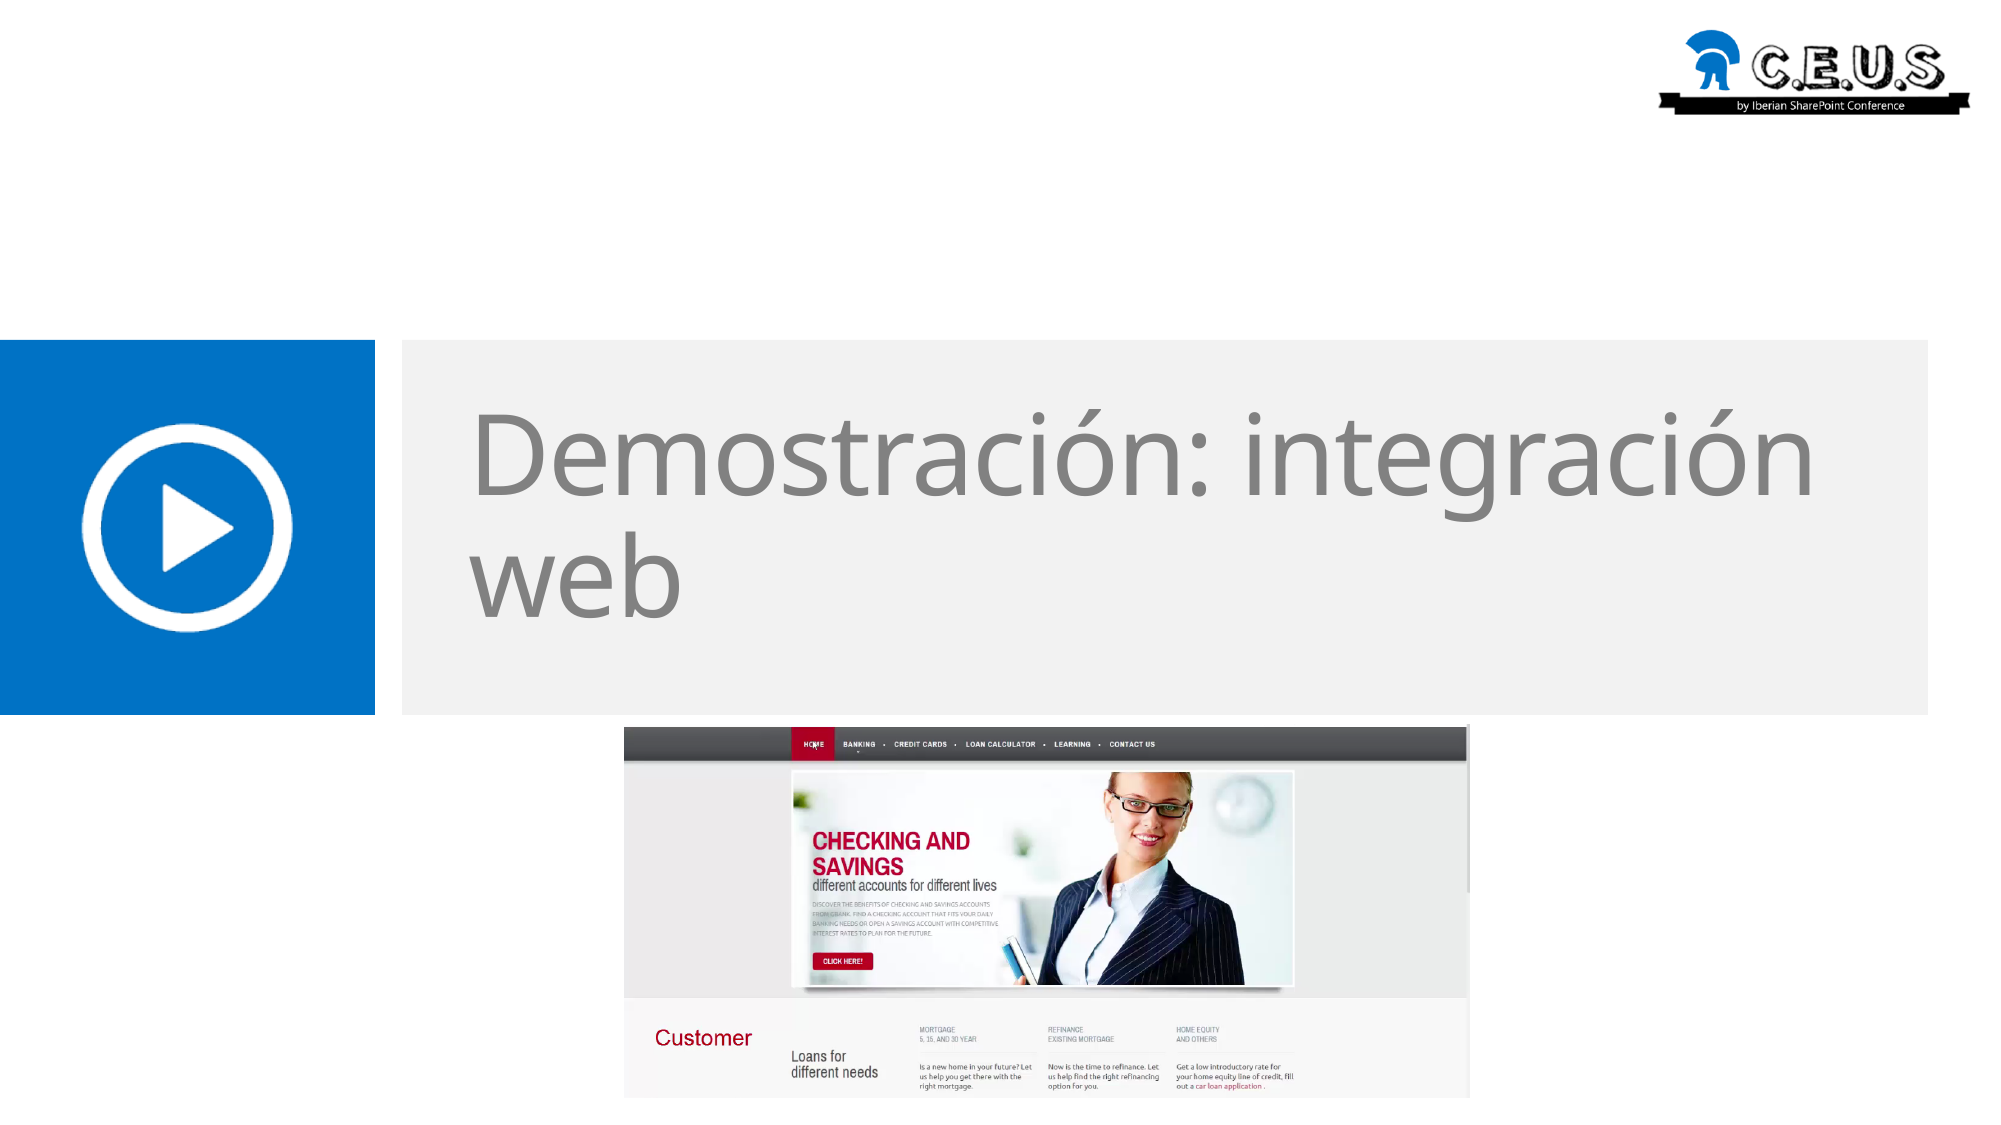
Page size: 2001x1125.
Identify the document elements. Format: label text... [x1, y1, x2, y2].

picture [1648, 18, 1977, 128]
picture [79, 419, 296, 636]
title Demostración: integración web [453, 432, 1888, 609]
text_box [623, 724, 1471, 1099]
